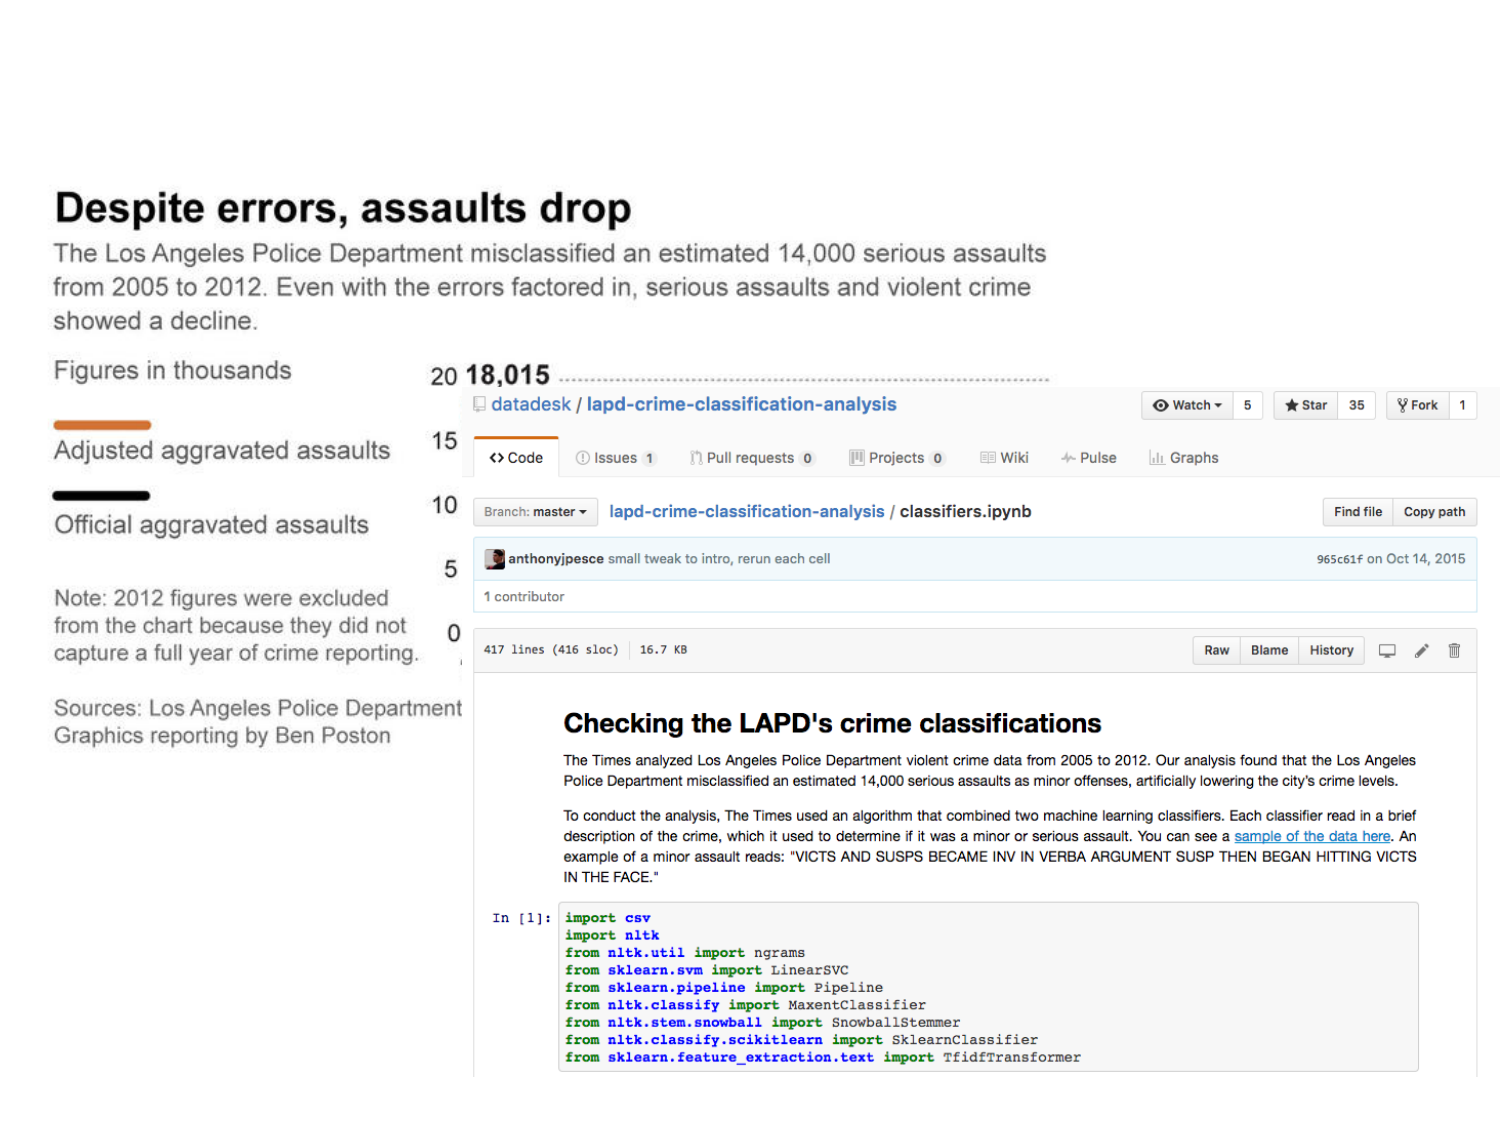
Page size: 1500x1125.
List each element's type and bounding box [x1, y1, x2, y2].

picture [37, 174, 1500, 1077]
